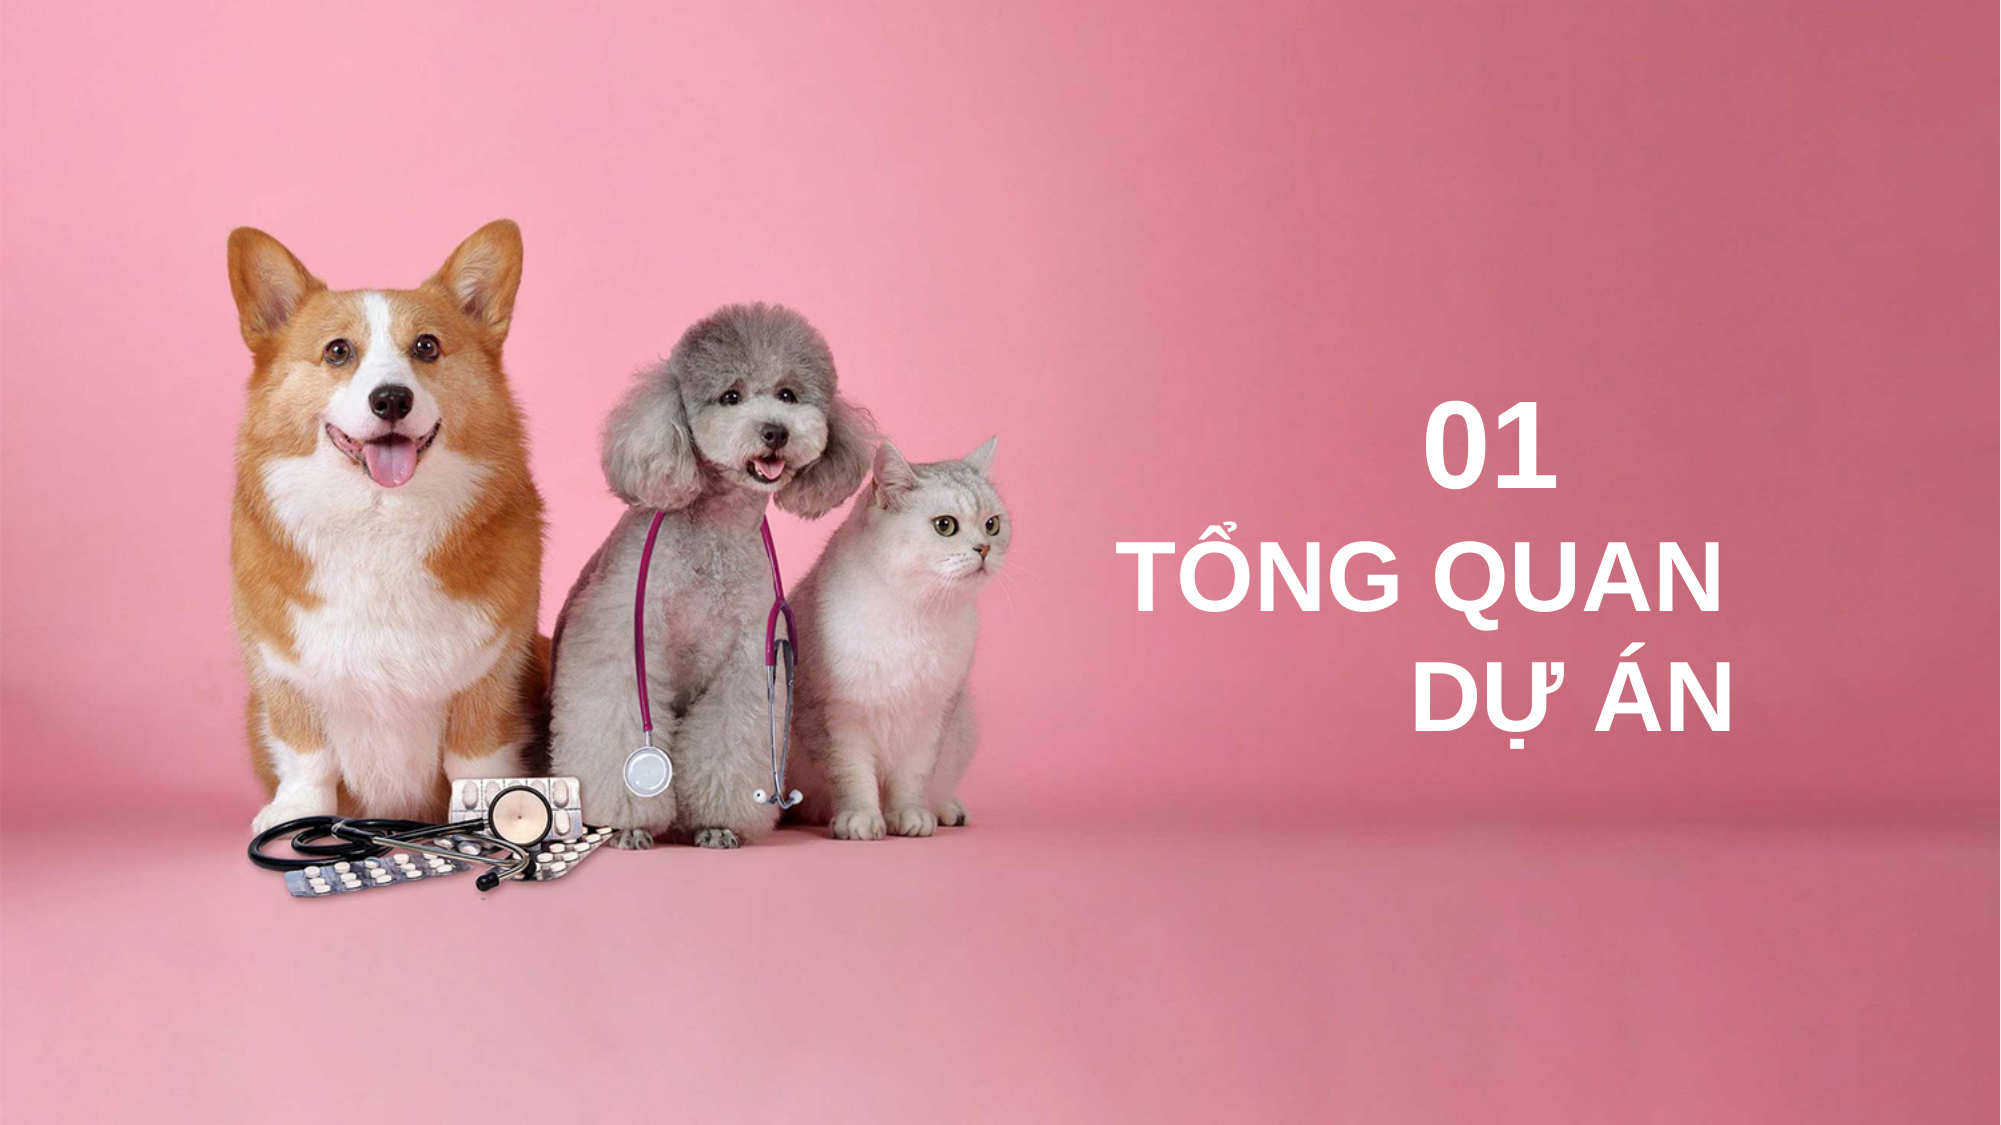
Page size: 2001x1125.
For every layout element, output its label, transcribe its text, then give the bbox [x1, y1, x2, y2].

text_box 01 [1382, 356, 1600, 522]
picture [0, 0, 2001, 1125]
text_box TỔNG QUAN DỰ ÁN [1089, 503, 1893, 759]
